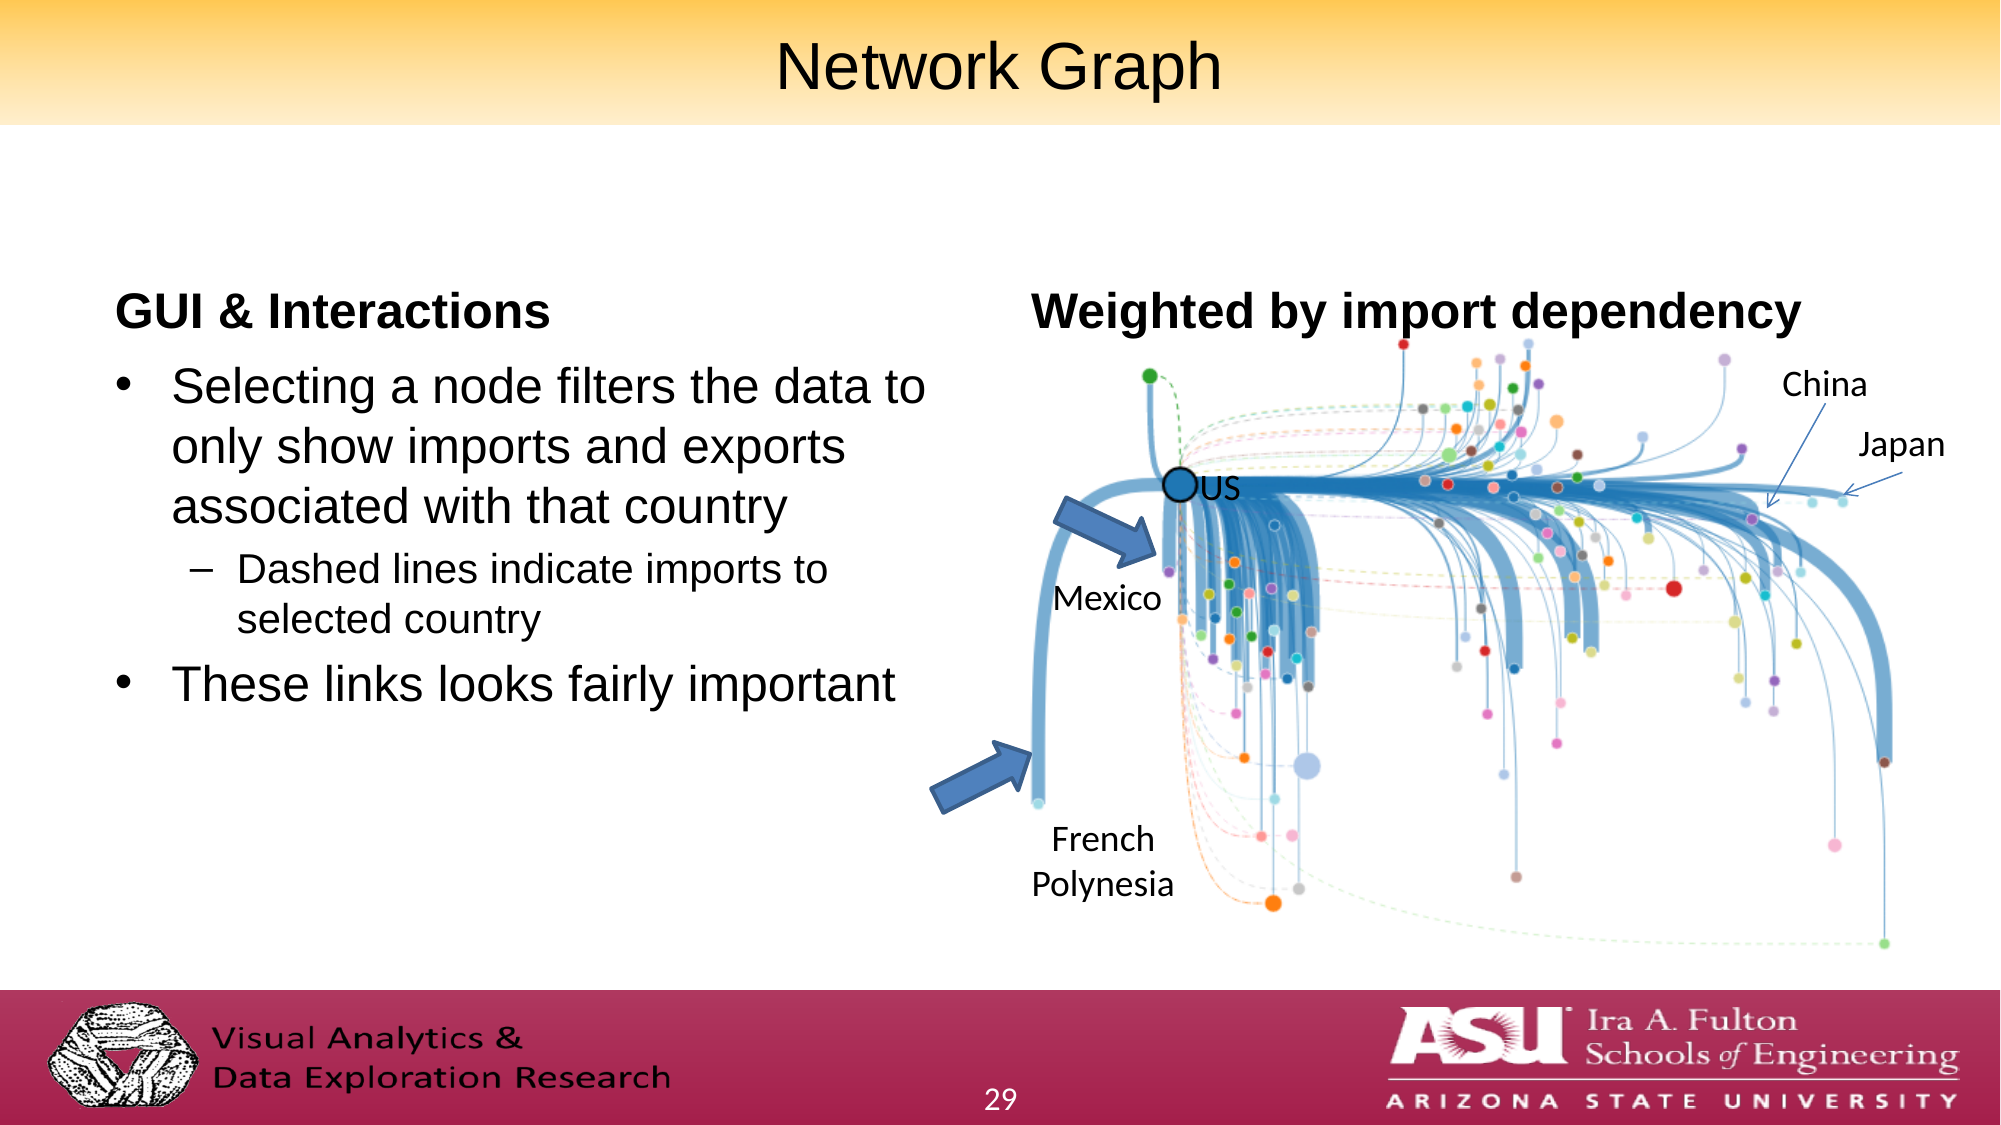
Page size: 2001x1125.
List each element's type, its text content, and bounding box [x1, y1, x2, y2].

picture [1015, 330, 1901, 957]
text_box Japan [1905, 411, 1961, 472]
list Selecting a node filters the data to only show imports and exports associated with that country Dashed lines indicate imports to selected country These links looks fairly important [99, 345, 984, 990]
list Weighted by import dependency [1015, 240, 1900, 330]
list GUI & Interactions [99, 240, 984, 345]
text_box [1766, 402, 1826, 509]
title Network Graph [0, 0, 2000, 125]
slide_number 29 [0, 990, 2000, 1125]
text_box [1842, 471, 1903, 495]
text_box [929, 739, 1010, 815]
